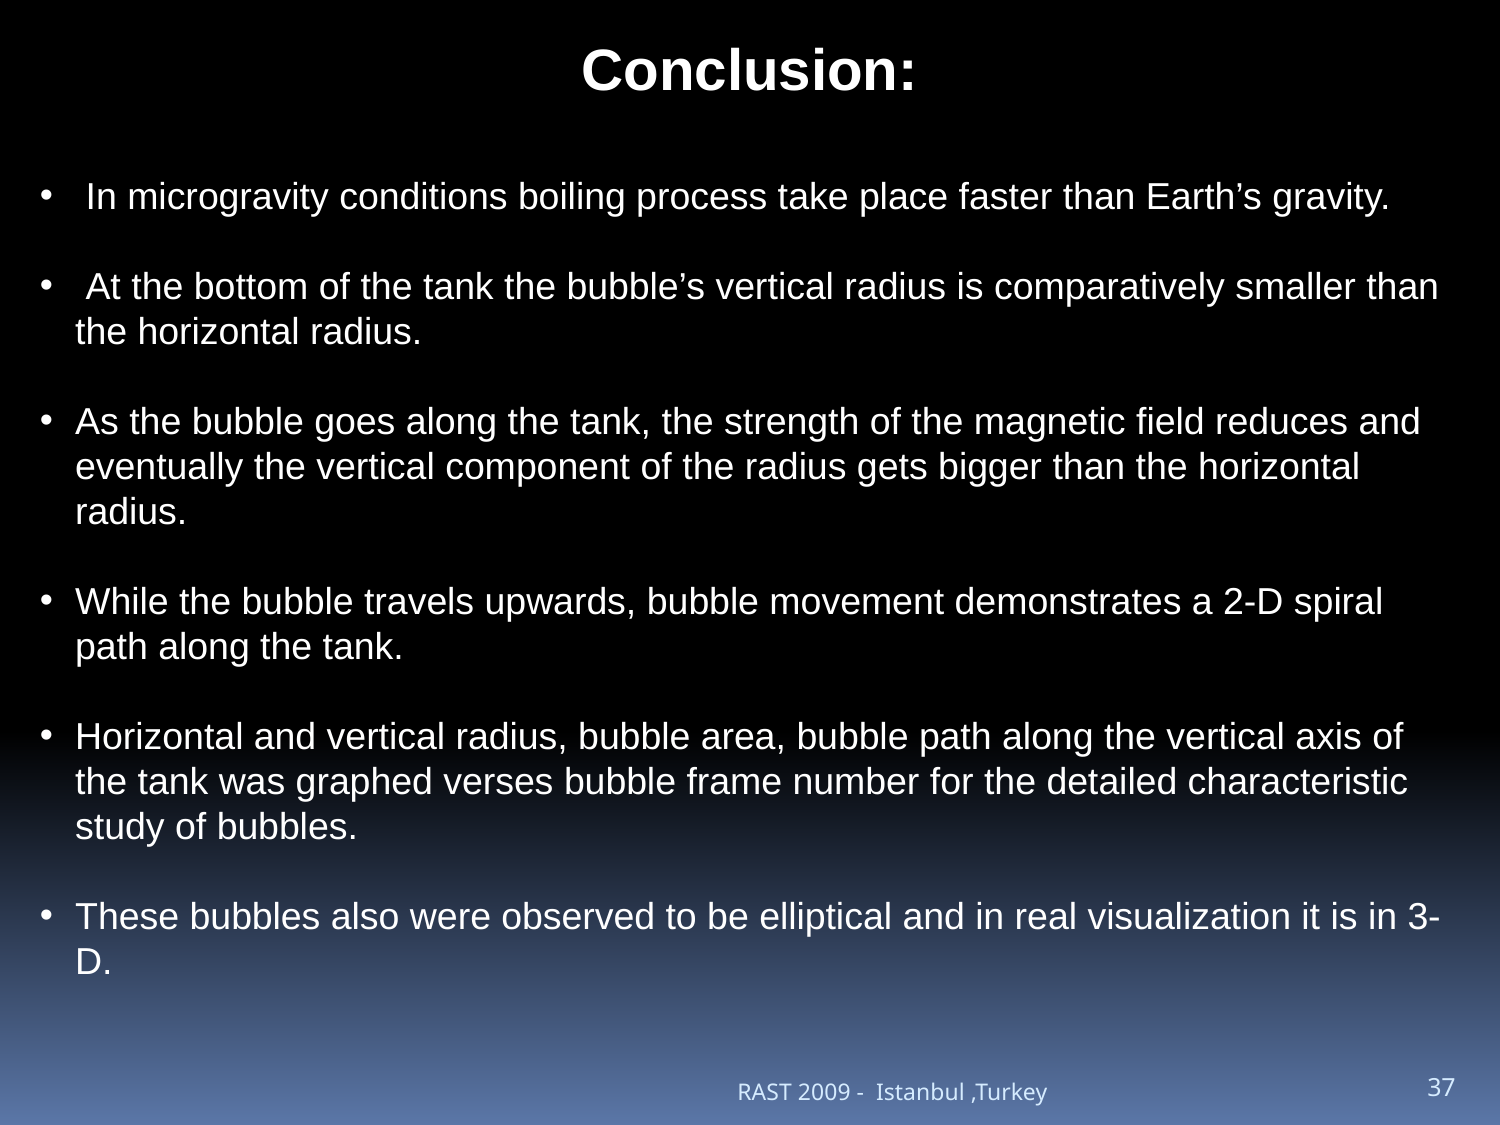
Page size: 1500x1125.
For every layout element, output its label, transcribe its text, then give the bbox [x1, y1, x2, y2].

text_box Conclusion: In microgravity conditions boiling process take place faster than Earth’s gravity. At the bottom of the tank the bubble’s vertical radius is comparatively smaller than the horizontal radius. As the bubble goes along the tank, the strength of the magnetic field reduces and eventually the vertical component of the radius gets bigger than the horizontal radius. While the bubble travels upwards, bubble movement demonstrates a 2-D spiral path along the tank. Horizontal and vertical radius, bubble area, bubble path along the vertical axis of the tank was graphed verses bubble frame number for the detailed characteristic study of bubbles. These bubbles also were observed to be elliptical and in real visualization it is in 3-D. [24, 24, 1475, 1080]
footer RAST 2009 - Istanbul ,Turkey [150, 1052, 1063, 1113]
slide_number 37 [1412, 1052, 1488, 1113]
